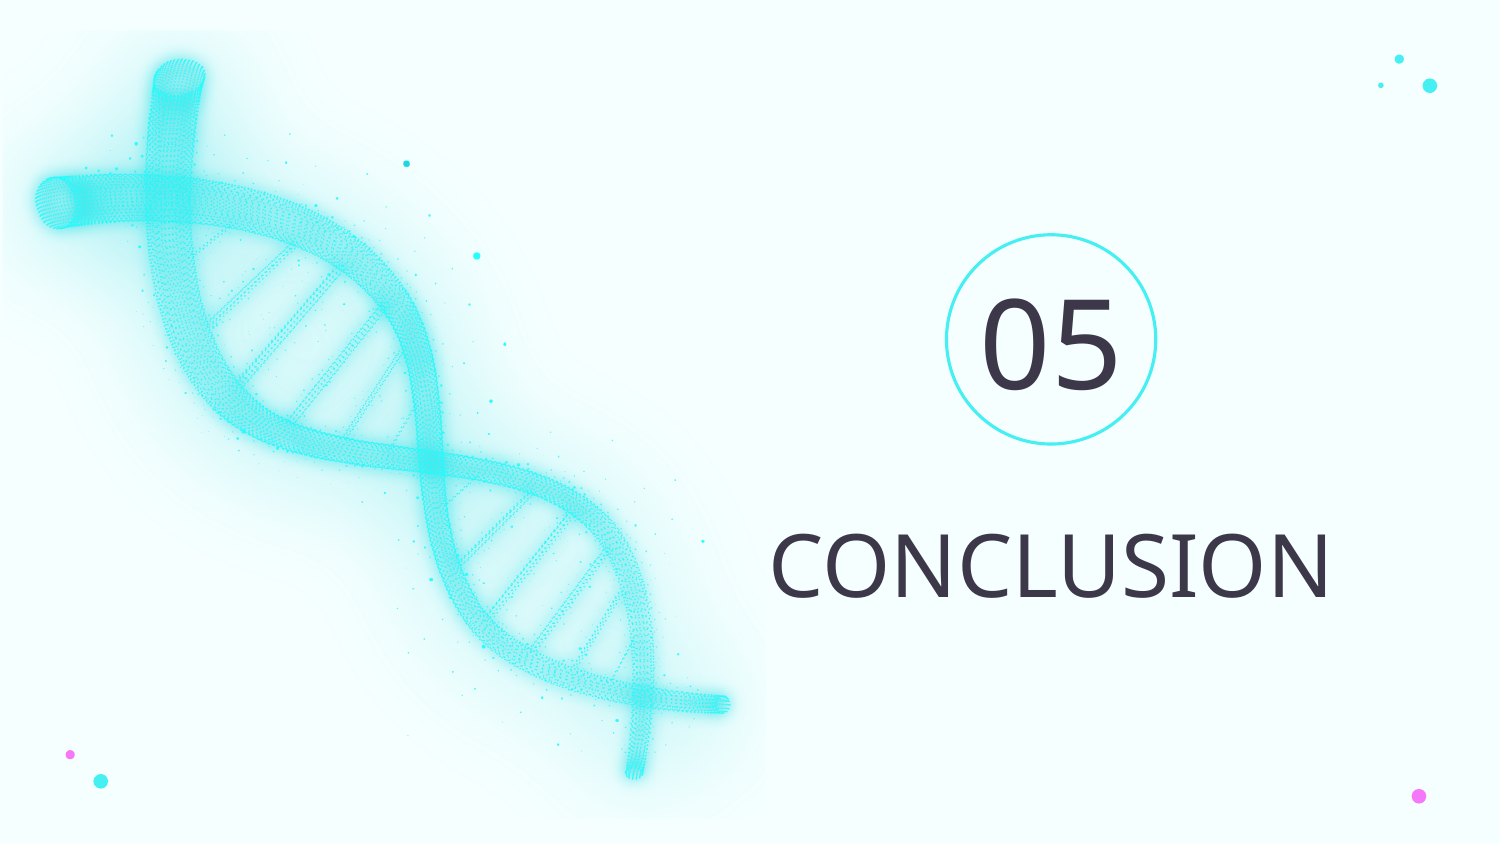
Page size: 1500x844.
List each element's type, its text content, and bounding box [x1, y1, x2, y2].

title 05 [959, 270, 1143, 409]
picture [0, 24, 767, 819]
text_box [946, 289, 959, 390]
text_box [972, 234, 1130, 270]
text_box [1143, 289, 1156, 390]
title CONCLUSION [770, 462, 1383, 662]
text_box [973, 409, 1130, 445]
